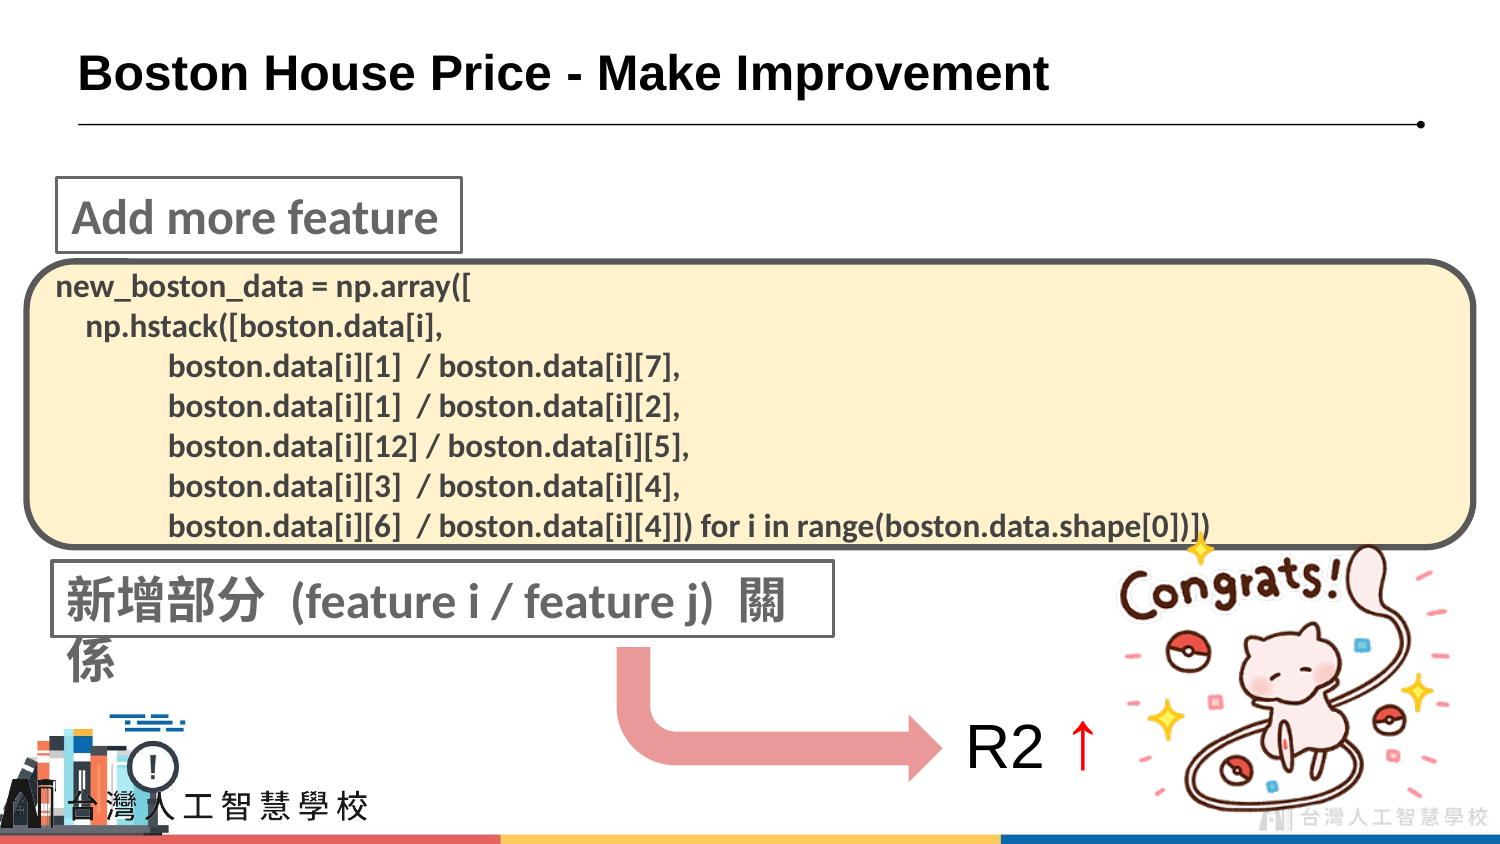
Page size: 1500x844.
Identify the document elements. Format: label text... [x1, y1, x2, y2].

text_box Add more feature [56, 177, 462, 253]
text_box 新增部分 (feature i / feature j) 關係 [51, 561, 834, 637]
text_box [616, 647, 943, 783]
text_box R2 ↑ [950, 655, 1088, 816]
text_box new_boston_data = np.array([ np.hstack([boston.data[i], boston.data[i][1] / boston.data[i][7], boston.data[i][1] / boston.data[i][2], boston.data[i][12] / boston.data[i][5], boston.data[i][3] / boston.data[i][4], boston.data[i][6] / boston.data[i][4]]) for i in range(boston.data.shape[0])]) [26, 261, 1474, 548]
title Boston House Price - Make Improvement [62, 25, 1500, 120]
picture [0, 0, 1500, 844]
